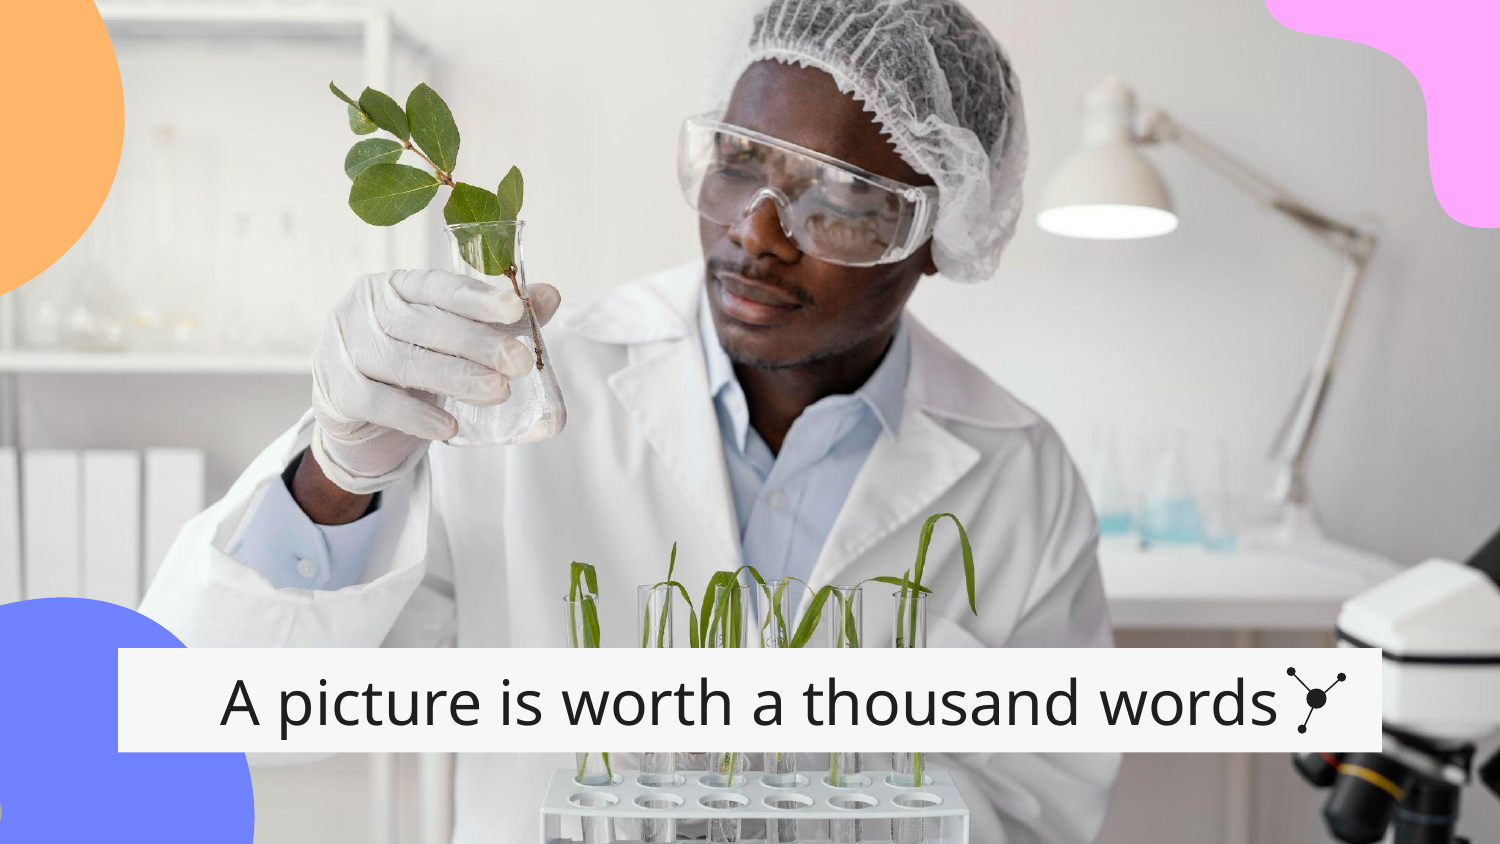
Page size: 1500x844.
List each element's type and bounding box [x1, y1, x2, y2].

text_box [1286, 666, 1347, 734]
picture [0, 0, 1500, 844]
